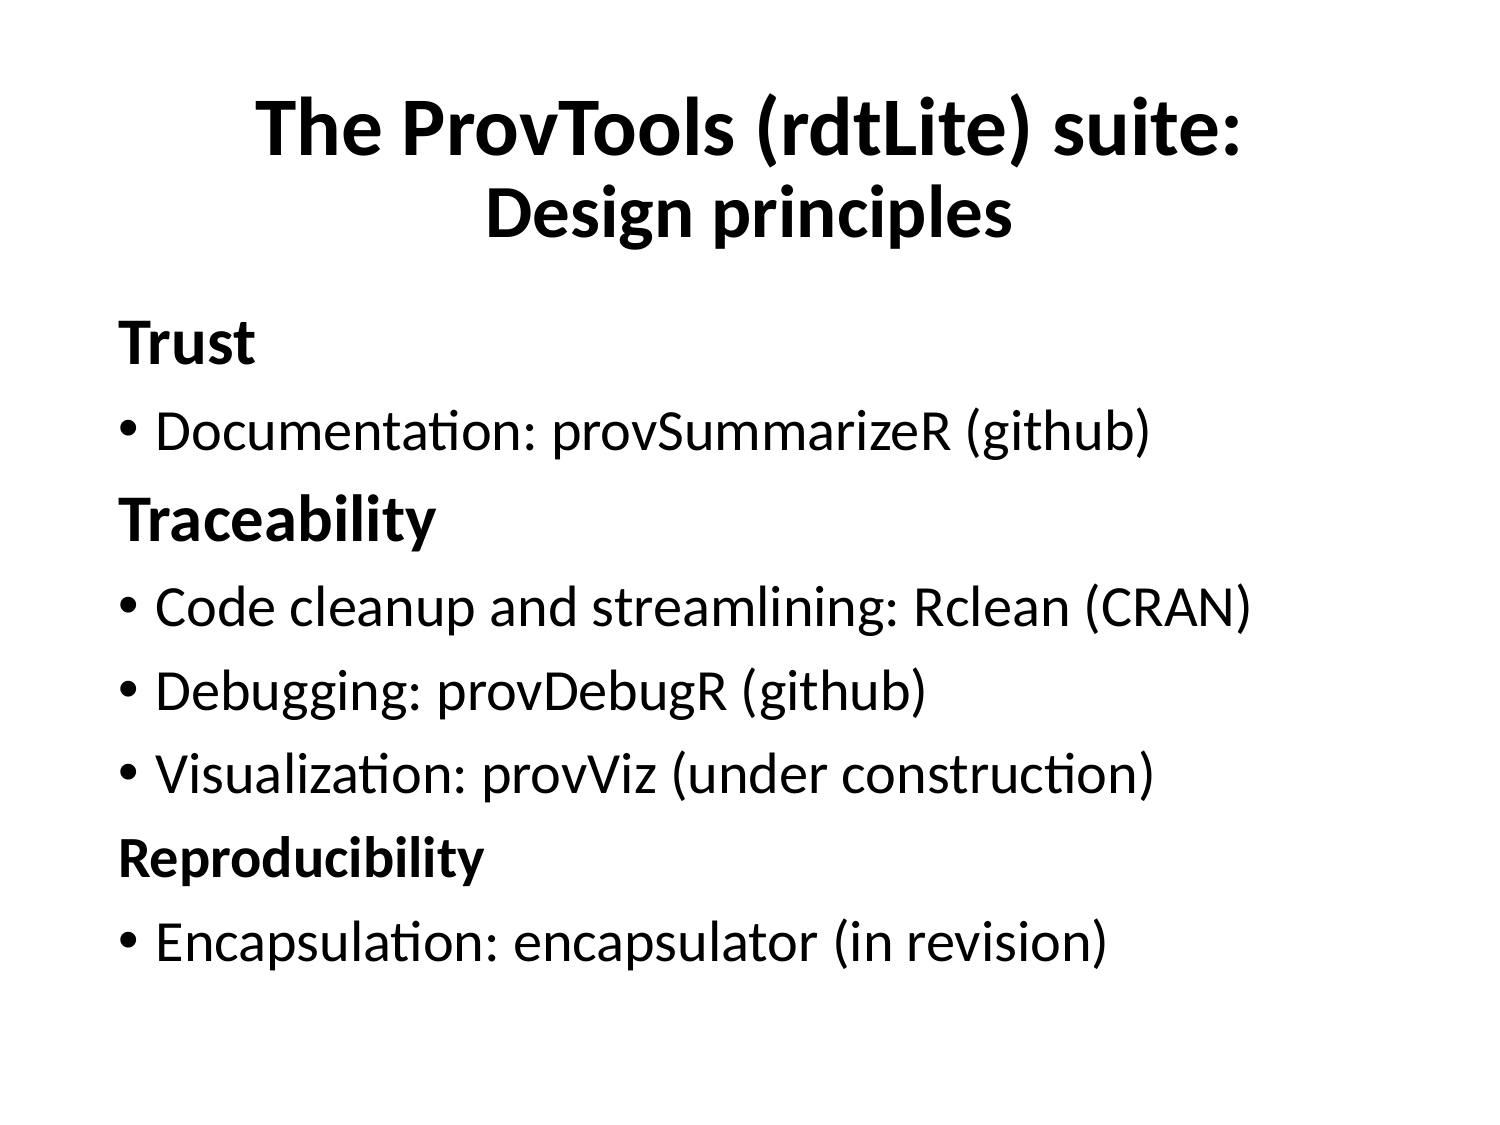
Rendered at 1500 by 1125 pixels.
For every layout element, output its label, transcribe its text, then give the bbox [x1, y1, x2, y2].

list Trust Documentation: provSummarizeR (github) Traceability Code cleanup and streamlining: Rclean (CRAN) Debugging: provDebugR (github) Visualization: provViz (under construction) Reproducibility Encapsulation: encapsulator (in revision) [103, 299, 1397, 1014]
title The ProvTools (rdtLite) suite: Design principles [103, 59, 1397, 278]
